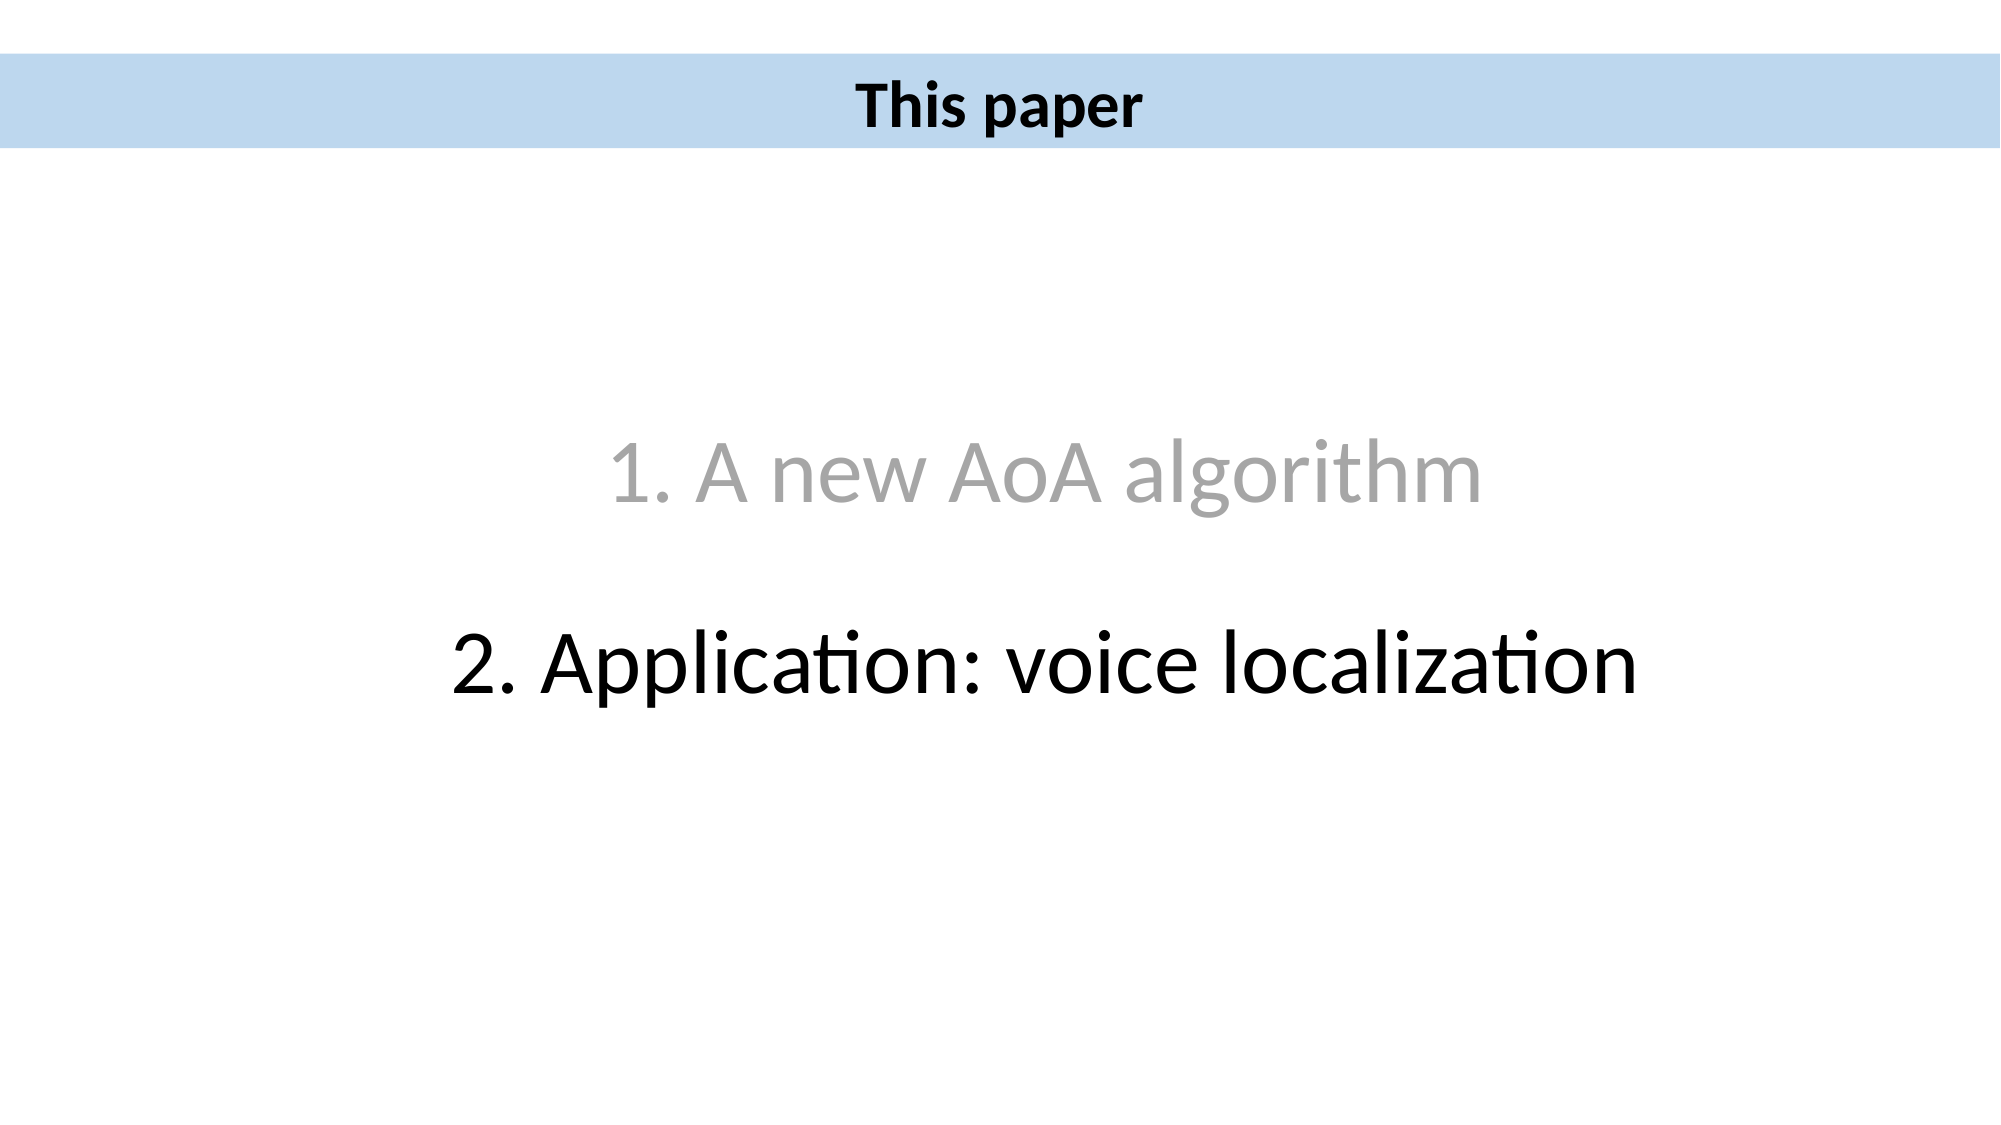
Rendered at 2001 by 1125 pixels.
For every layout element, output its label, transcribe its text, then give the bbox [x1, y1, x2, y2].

text_box 1. A new AoA algorithm [590, 403, 1501, 529]
text_box This paper [0, 53, 2000, 149]
text_box 2. Application: voice localization [435, 594, 1656, 720]
